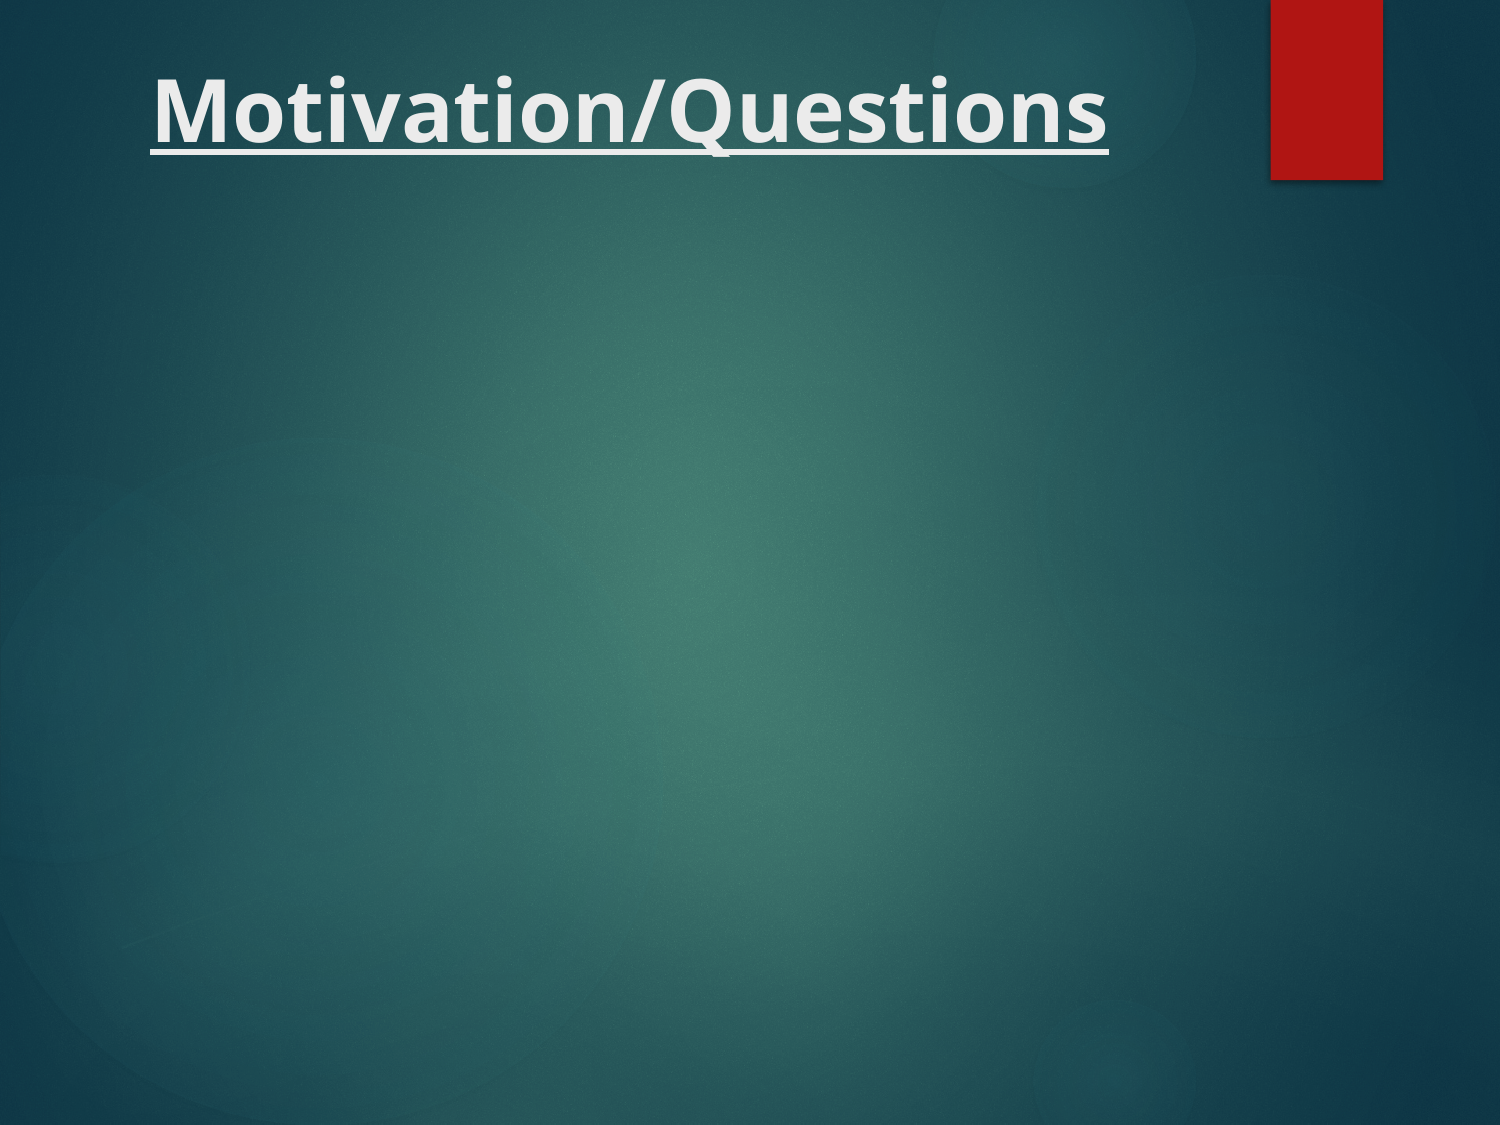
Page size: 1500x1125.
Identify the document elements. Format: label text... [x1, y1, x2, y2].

title Motivation/Questions [135, 47, 1373, 182]
